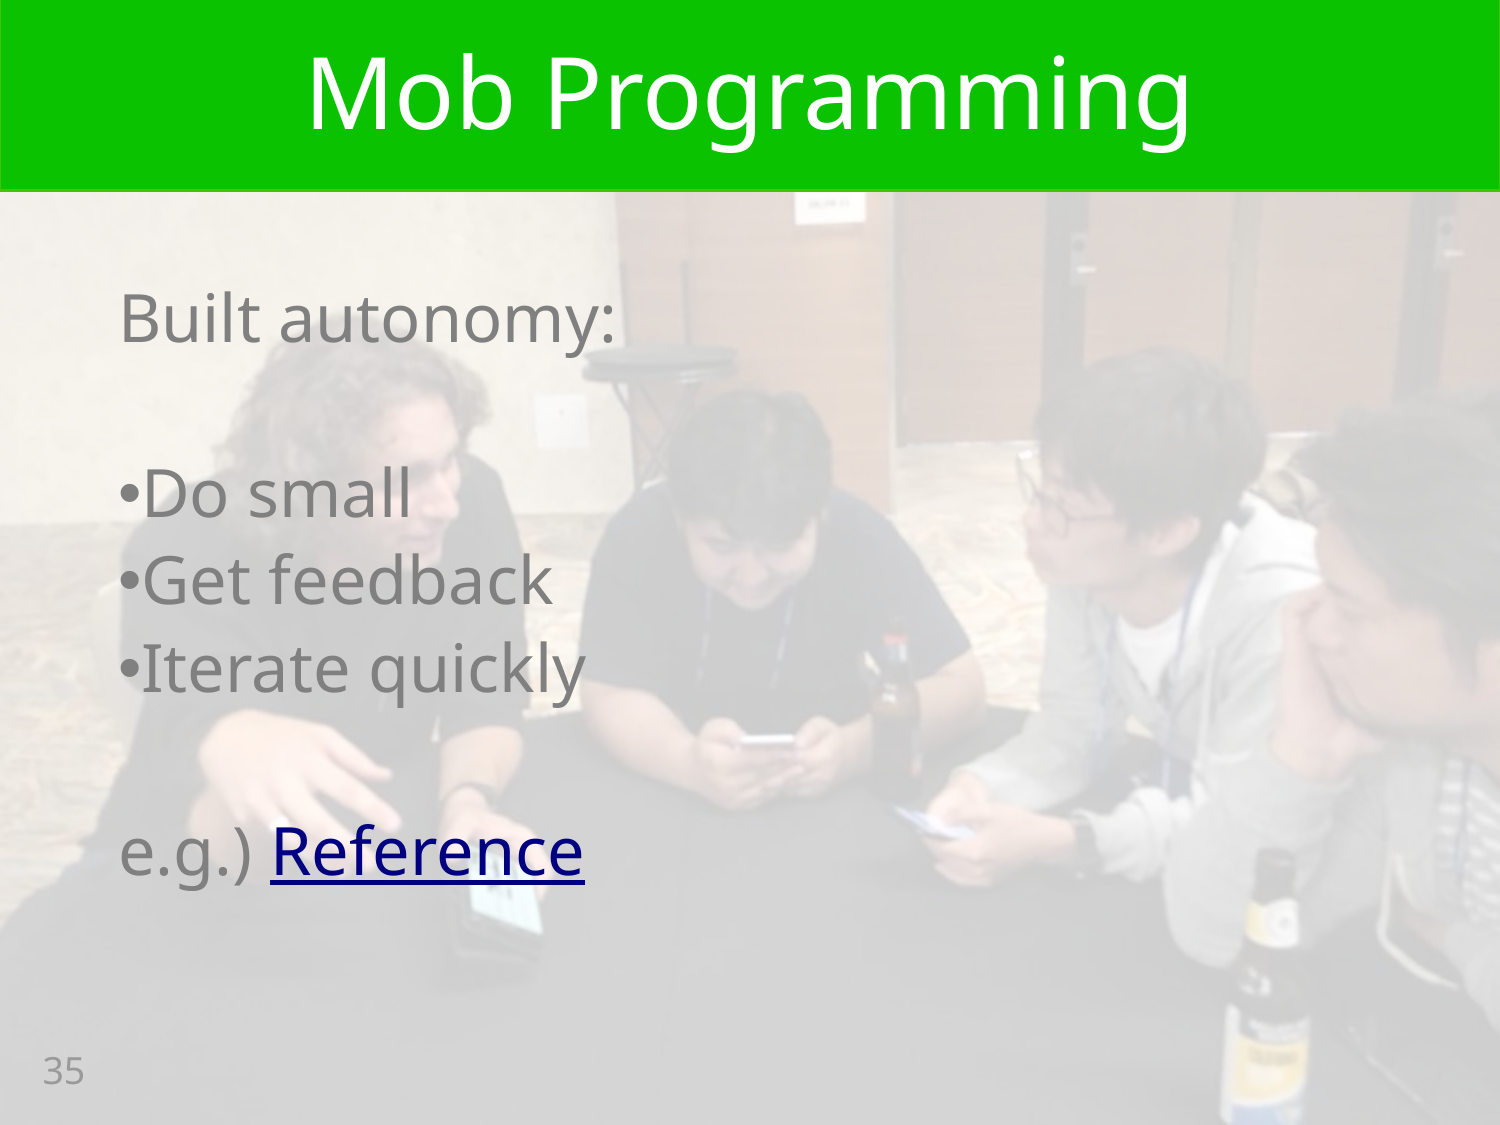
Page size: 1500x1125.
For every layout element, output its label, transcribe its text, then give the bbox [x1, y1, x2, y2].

slide_number 35 [27, 1042, 146, 1102]
list Built autonomy: Do small Get feedback Iterate quickly e.g.) Reference [103, 277, 1397, 1000]
title Mob Programming [0, 53, 1500, 140]
